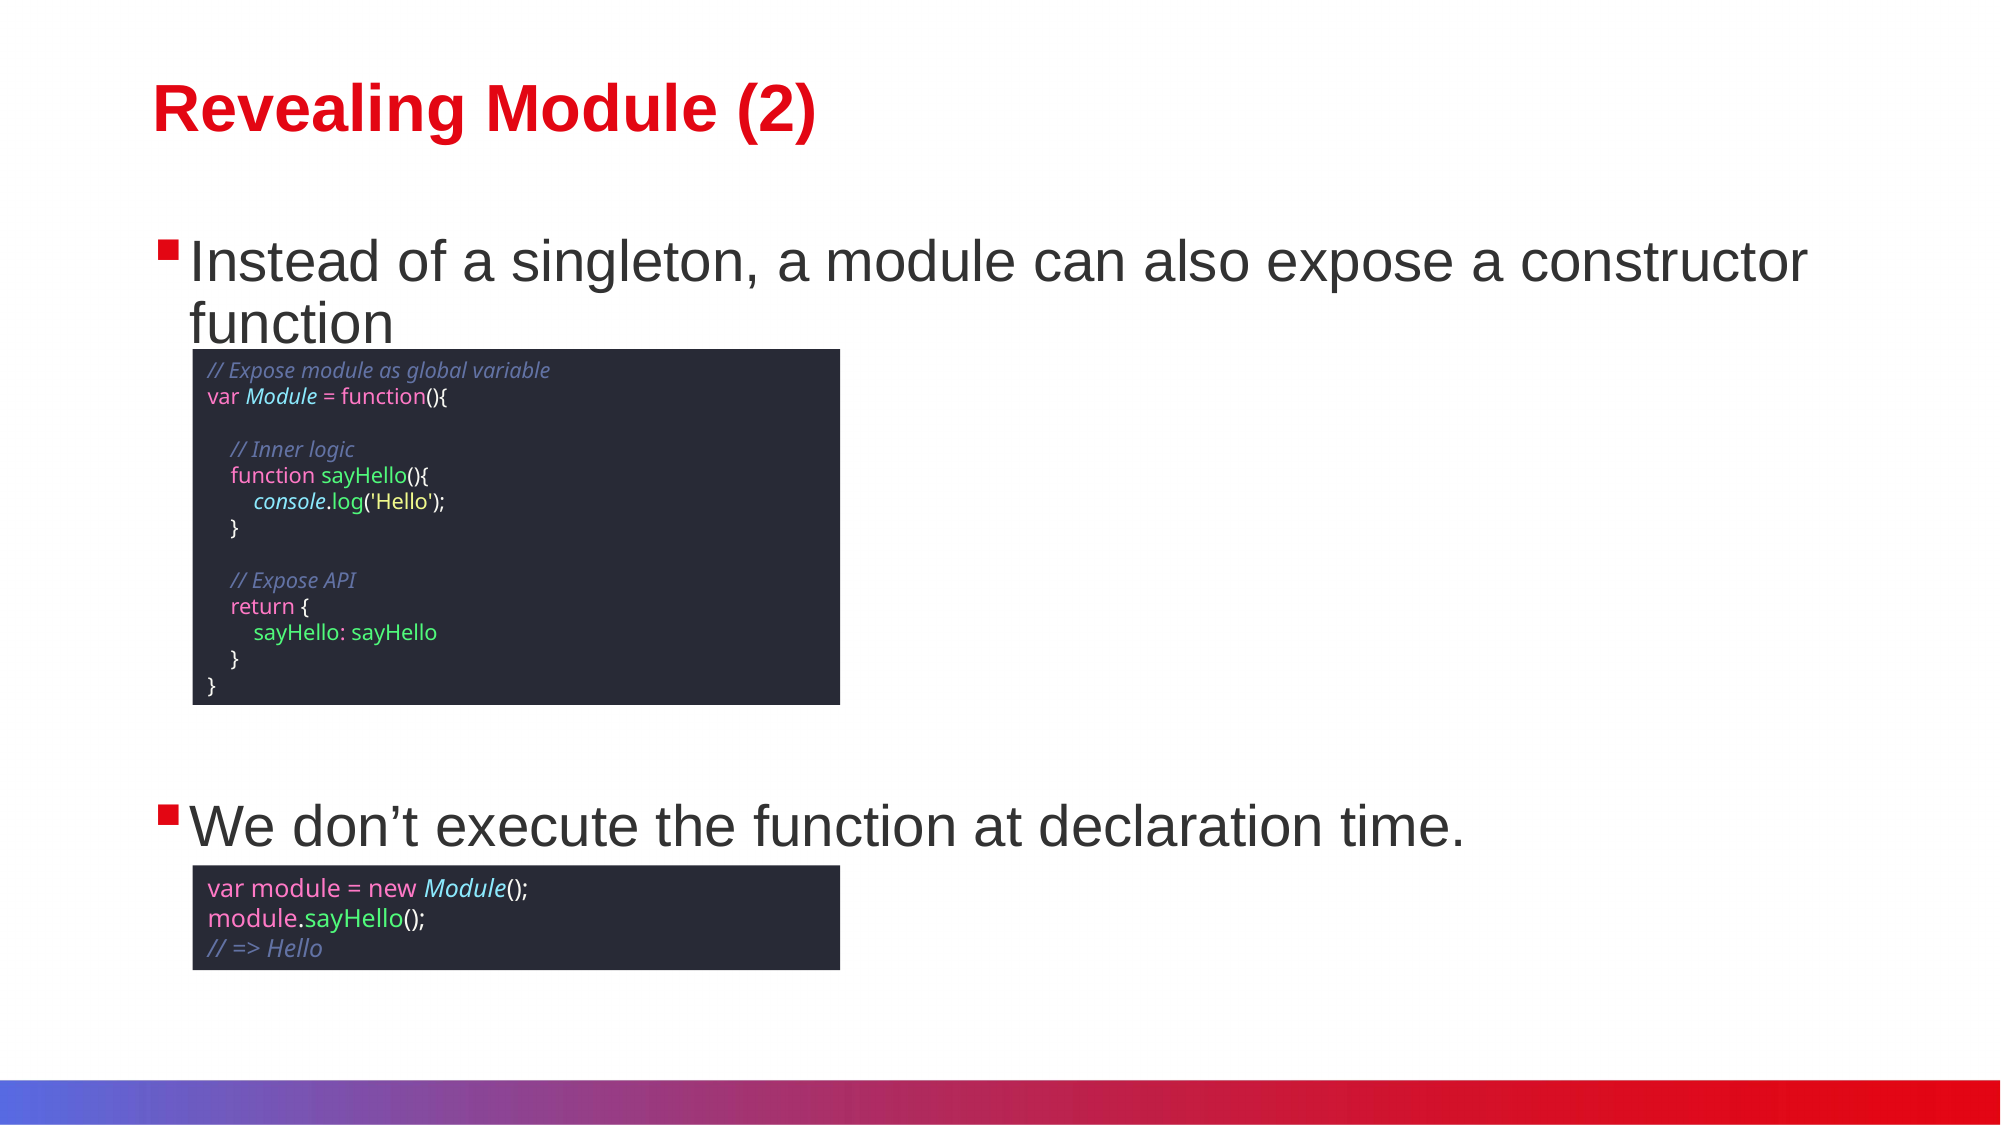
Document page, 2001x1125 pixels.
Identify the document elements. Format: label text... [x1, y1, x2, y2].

list Instead of a singleton, a module can also expose a constructor function We don’t execute the function at declaration time. [137, 223, 1863, 992]
text_box var module = new Module(); module.sayHello(); // => Hello [192, 865, 841, 971]
text_box // Expose module as global variable var Module = function(){ // Inner logic function sayHello(){ console.log('Hello'); } // Expose API return { sayHello: sayHello } } [192, 349, 841, 705]
picture [0, 0, 2001, 1125]
title Revealing Module (2) [137, 66, 1863, 155]
